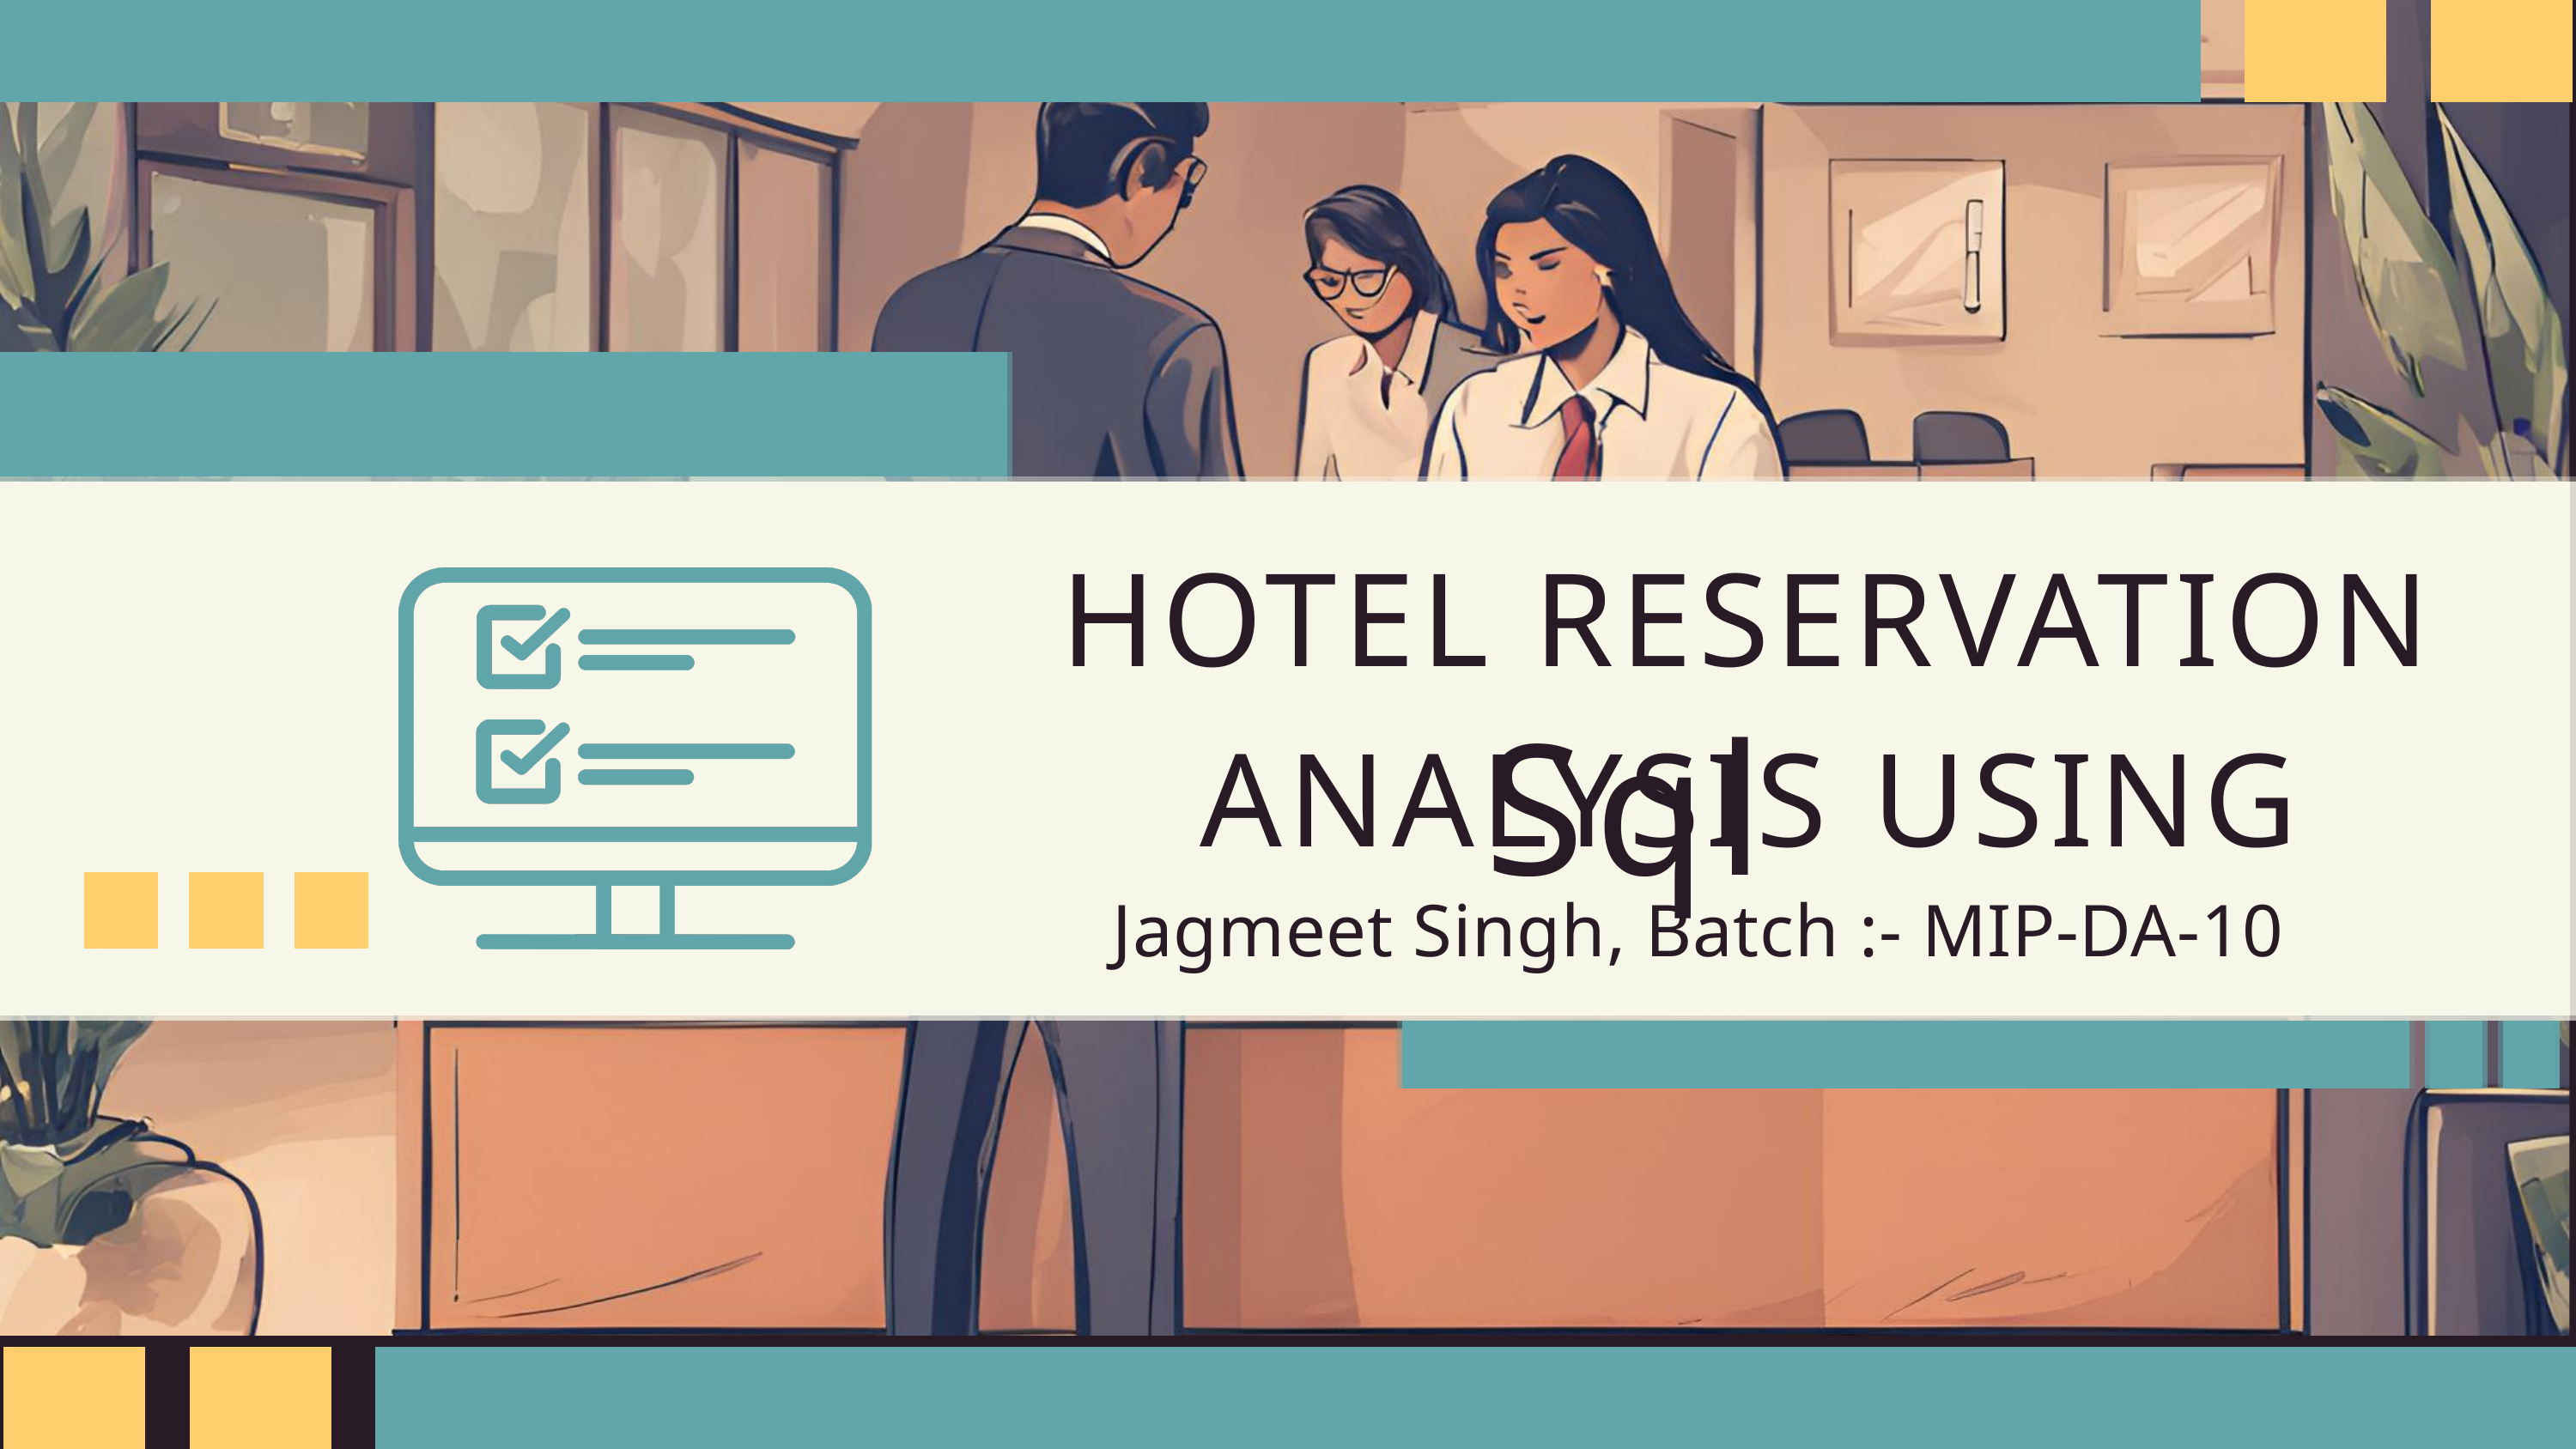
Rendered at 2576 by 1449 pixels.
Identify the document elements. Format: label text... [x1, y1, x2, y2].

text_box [83, 871, 159, 949]
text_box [374, 1346, 2576, 1449]
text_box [2245, 0, 2387, 102]
text_box [398, 567, 872, 949]
text_box HOTEL RESERVATION ANALYSIS USING [872, 512, 2576, 873]
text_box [3, 1346, 145, 1449]
text_box Jagmeet Singh, Batch :- MIP-DA-10 [1082, 873, 2316, 971]
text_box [0, 0, 2202, 102]
text_box [0, 352, 2576, 1088]
text_box [0, 1088, 2570, 1336]
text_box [189, 1346, 331, 1449]
text_box [0, 0, 2570, 352]
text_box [2430, 0, 2573, 102]
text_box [189, 871, 264, 949]
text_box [294, 871, 368, 949]
